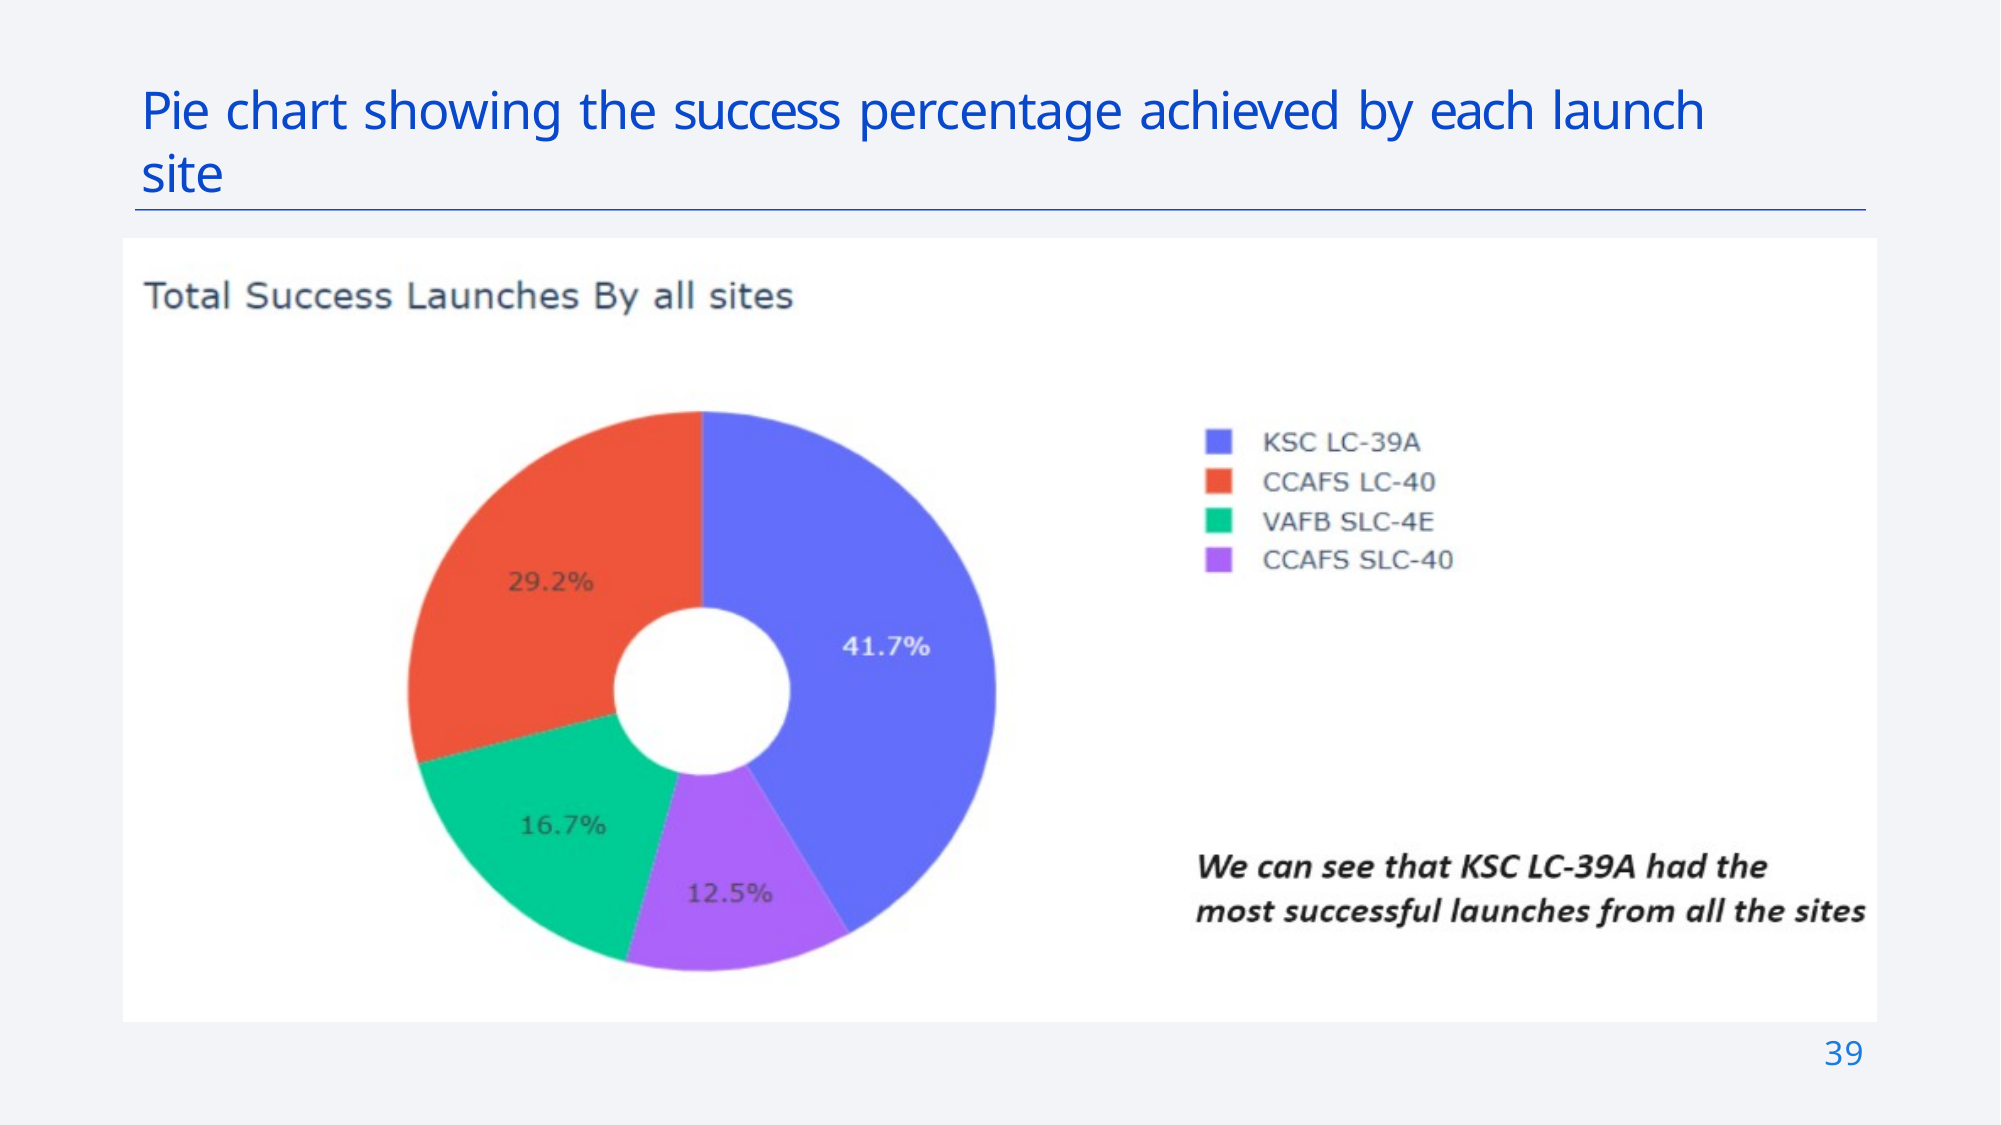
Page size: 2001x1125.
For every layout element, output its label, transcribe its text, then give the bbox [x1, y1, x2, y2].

picture [0, 0, 2000, 1125]
title Pie chart showing the success percentage achieved by each launch site [139, 75, 1722, 237]
text_box 39 [1822, 1033, 1867, 1073]
